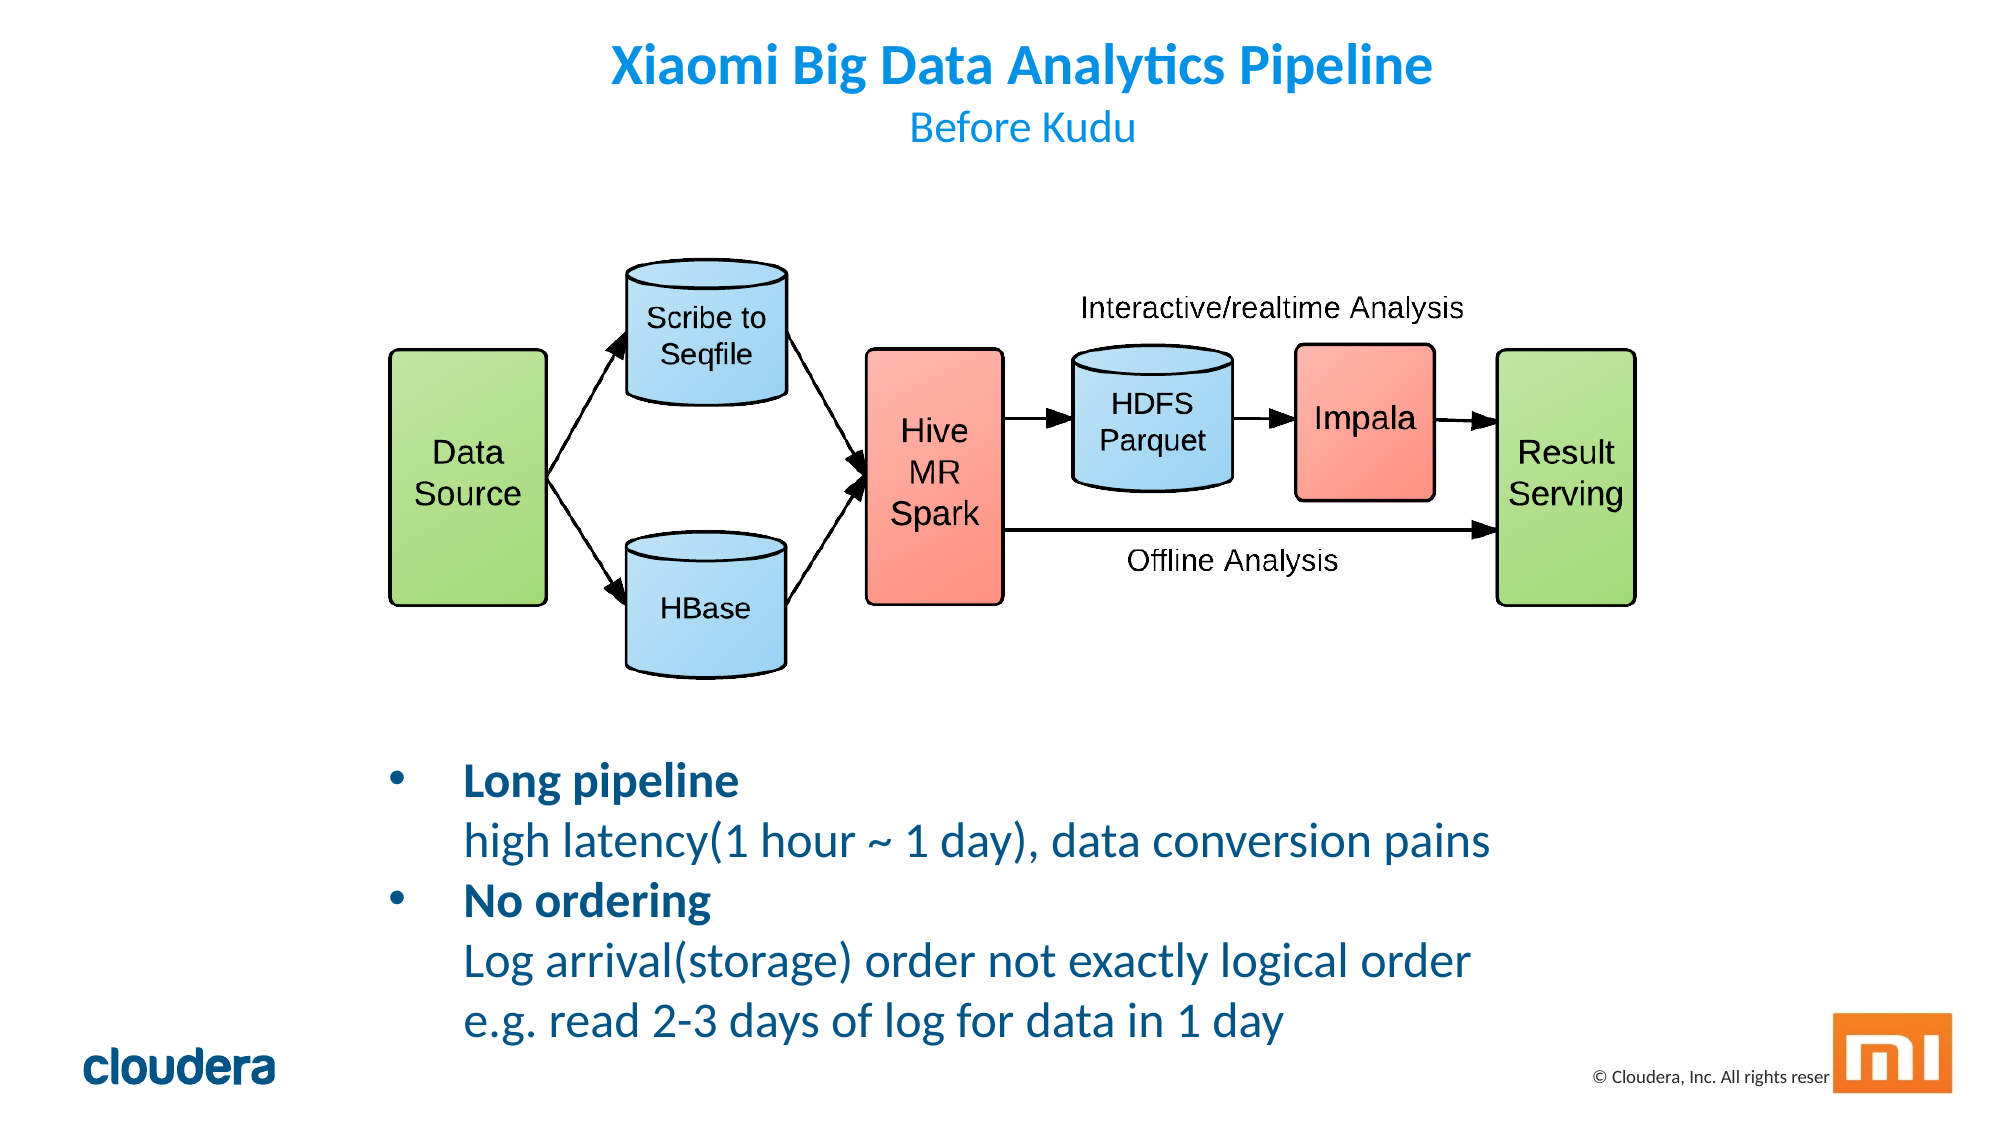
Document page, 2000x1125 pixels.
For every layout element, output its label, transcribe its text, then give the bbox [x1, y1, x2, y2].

text_box Xiaomi Big Data Analytics Pipeline Before Kudu [373, 19, 1673, 159]
picture [1830, 1011, 1954, 1094]
picture [361, 207, 1650, 693]
text_box Long pipeline high latency(1 hour ~ 1 day), data conversion pains No ordering Log arrival(storage) order not exactly logical order e.g. read 2-3 days of log for data in 1 day [373, 739, 1697, 1055]
